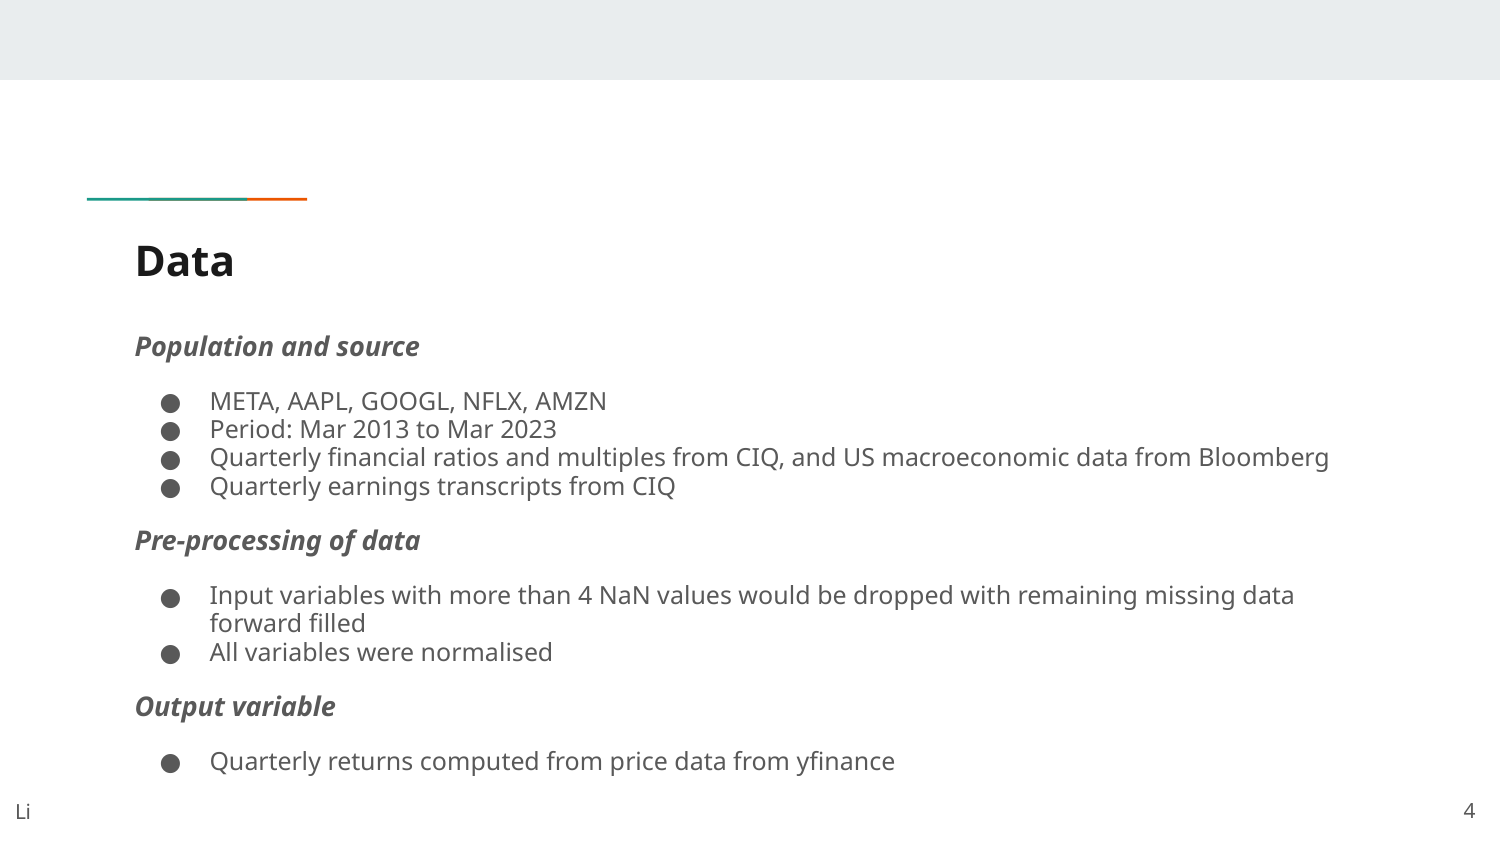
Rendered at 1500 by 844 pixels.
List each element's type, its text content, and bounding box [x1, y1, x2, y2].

slide_number Li [0, 779, 90, 844]
list Population and source META, AAPL, GOOGL, NFLX, AMZN Period: Mar 2013 to Mar 2023 Quarterly financial ratios and multiples from CIQ, and US macroeconomic data from Bloomberg Quarterly earnings transcripts from CIQ Pre-processing of data Input variables with more than 4 NaN values would be dropped with remaining missing data forward filled All variables were normalised Output variable Quarterly returns computed from price data from yfinance [119, 316, 1381, 805]
title Data [119, 216, 1381, 305]
slide_number ‹#› [1400, 779, 1491, 844]
